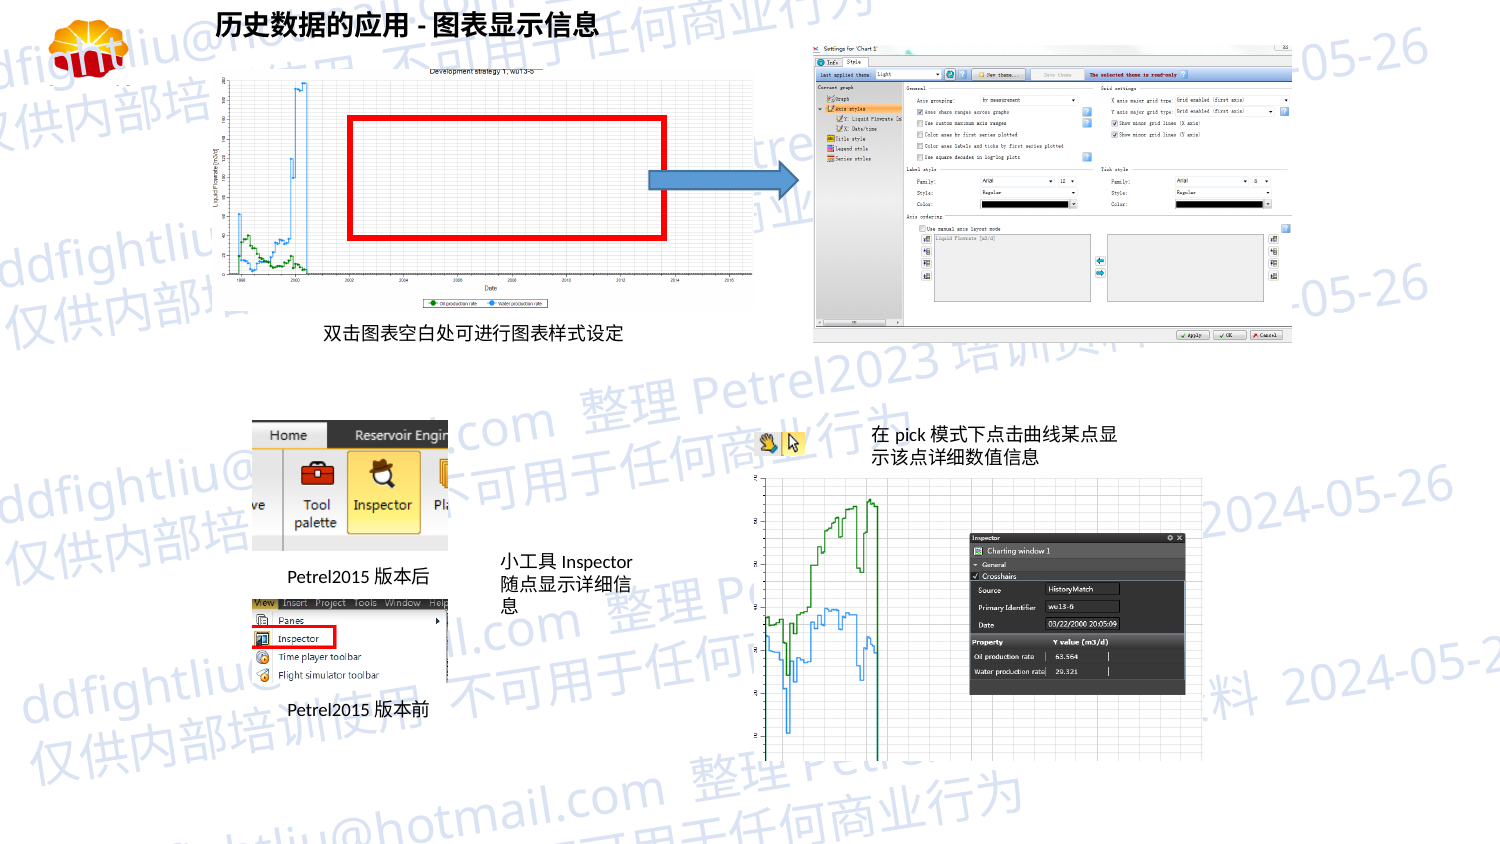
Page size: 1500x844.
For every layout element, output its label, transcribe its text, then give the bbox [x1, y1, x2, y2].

picture [754, 432, 805, 456]
text_box [754, 159, 800, 201]
text_box Petrel2015版本后 [272, 557, 458, 596]
text_box 小工具Inspector 随点显示详细信息 [486, 542, 664, 625]
picture [39, 19, 134, 86]
text_box 在pick模式下点击曲线某点显示该点详细数值信息 [857, 415, 1151, 474]
text_box Petrel2015版本前 [272, 690, 458, 728]
picture [813, 45, 1292, 344]
text_box 历史数据的应用-图表显示信息 [200, 0, 715, 49]
text_box 双击图表空白处可进行图表样式设定 [309, 314, 702, 352]
picture [212, 69, 754, 311]
picture [251, 599, 448, 683]
picture [53, 55, 68, 76]
picture [753, 474, 1203, 761]
picture [251, 420, 448, 551]
